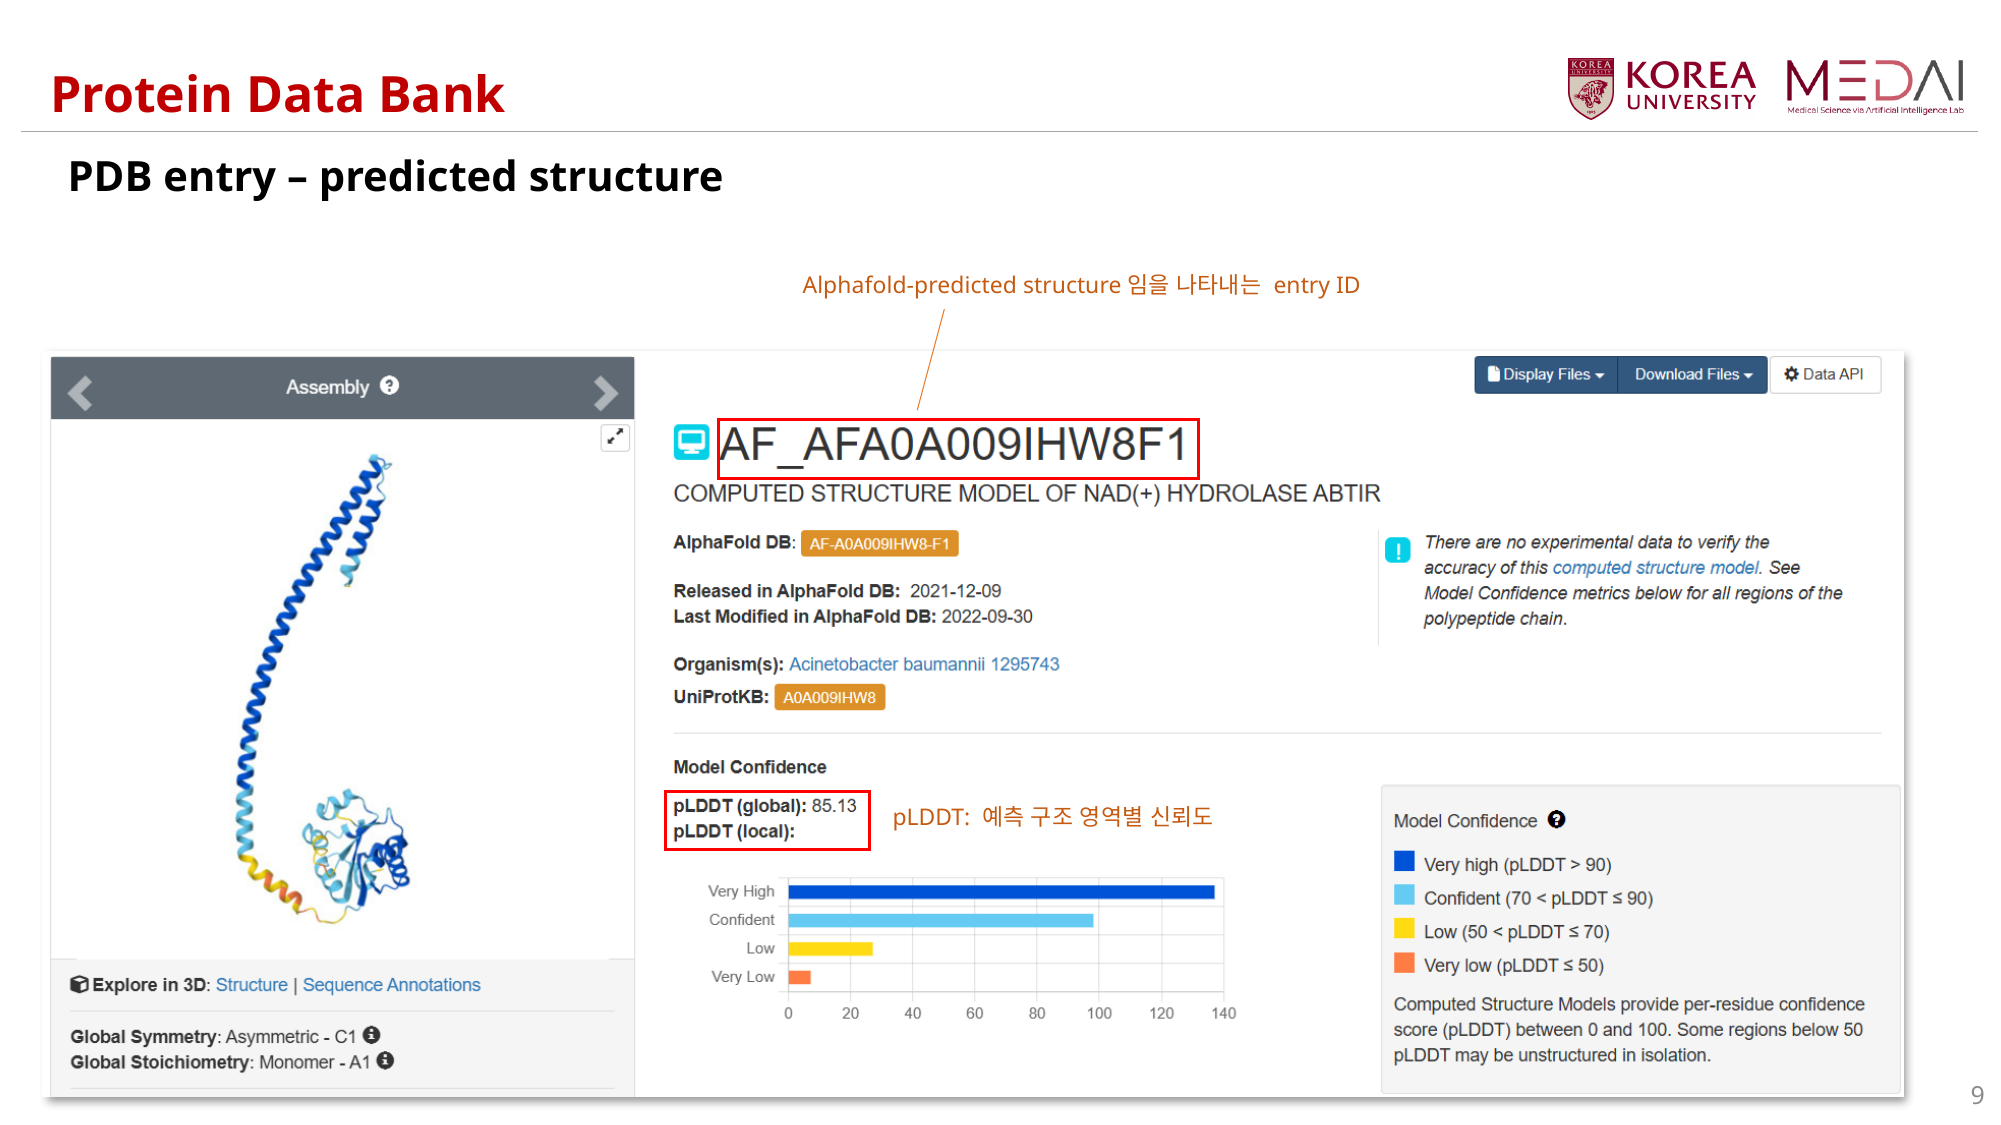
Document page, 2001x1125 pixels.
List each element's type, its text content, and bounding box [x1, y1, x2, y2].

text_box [917, 309, 945, 411]
text_box [42, 152, 2000, 1020]
text_box Protein Data Bank [35, 55, 521, 130]
text_box PDB entry – predicted structure [52, 142, 1053, 207]
slide_number 9 [1917, 1066, 2000, 1125]
picture [42, 351, 1904, 1097]
text_box Alphafold-predicted structure임을 나타내는 entry ID [787, 262, 1464, 306]
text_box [1568, 48, 1973, 125]
